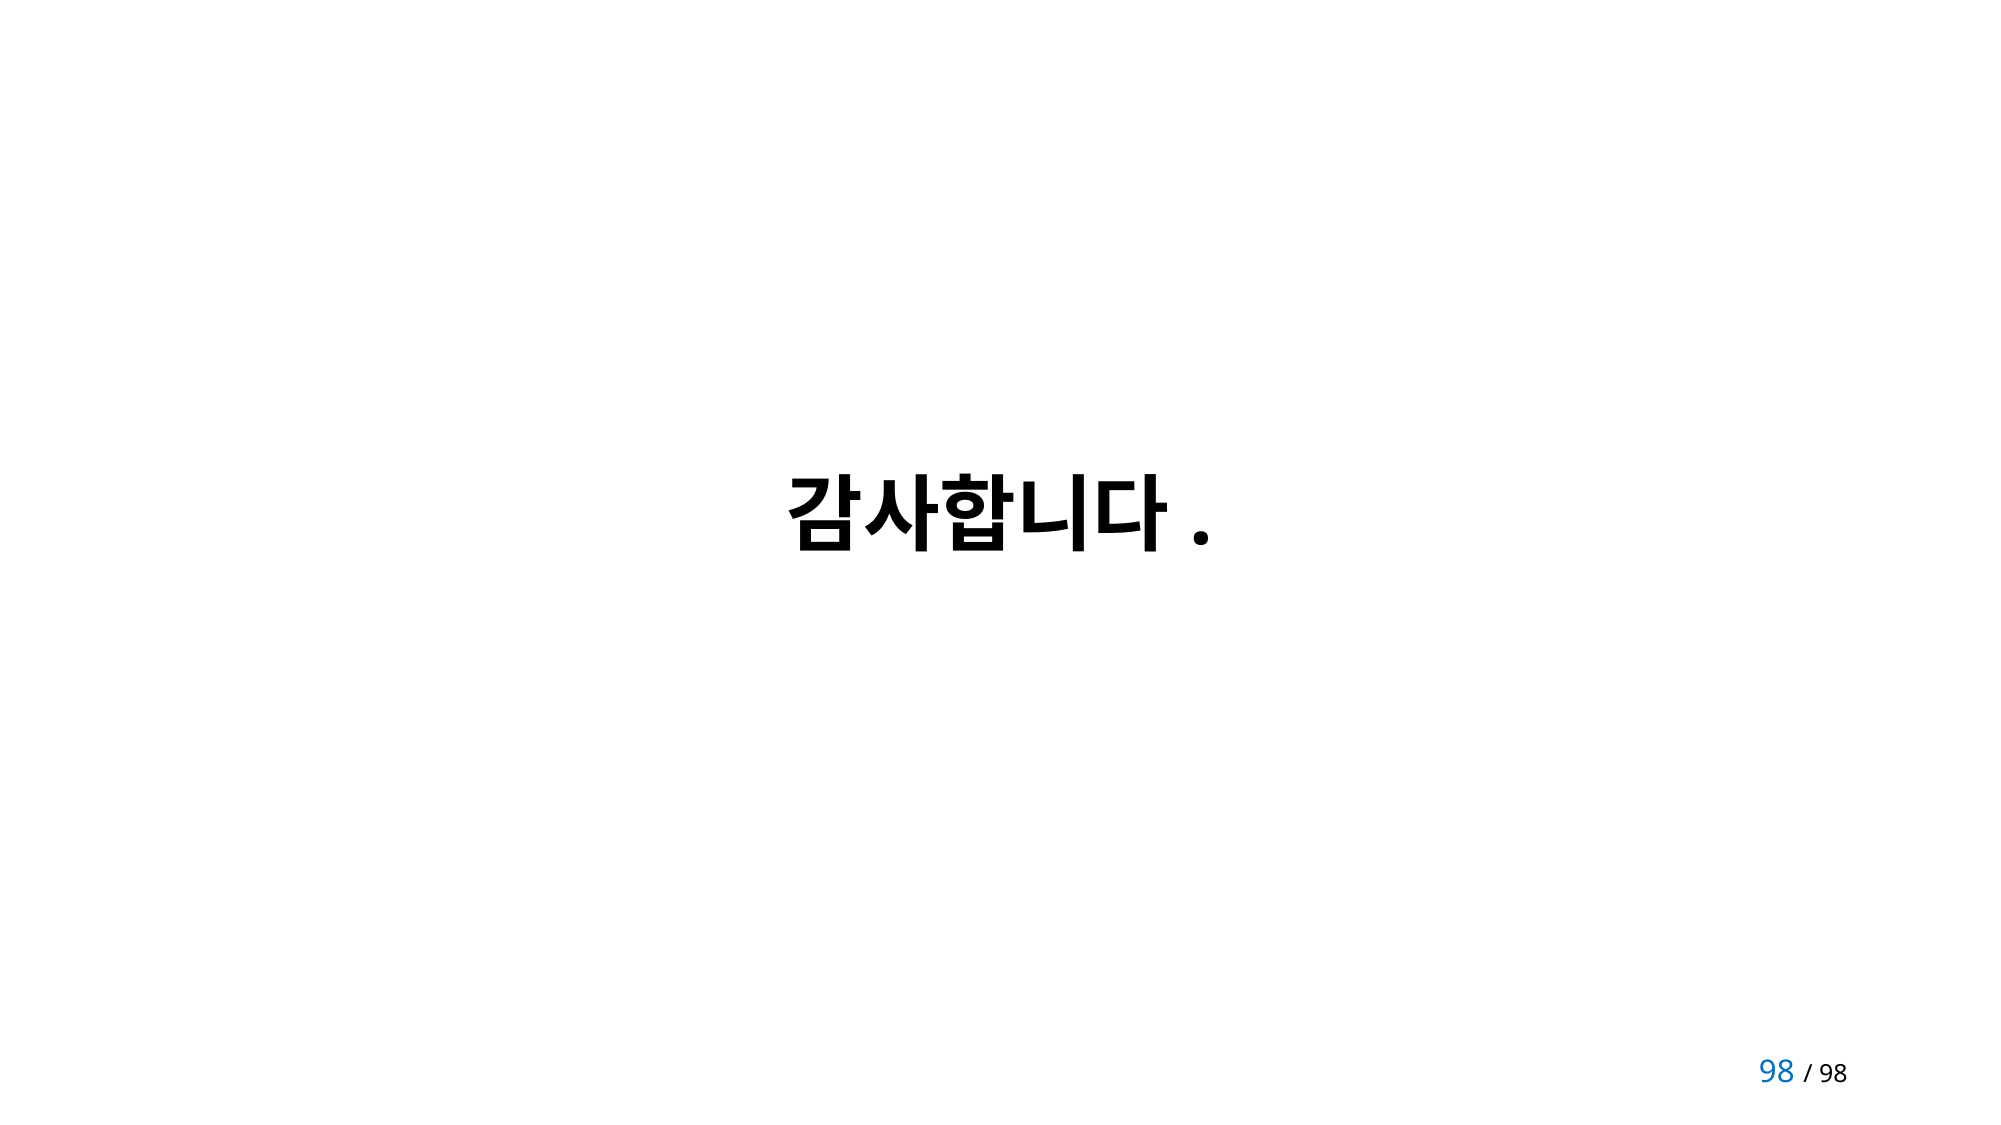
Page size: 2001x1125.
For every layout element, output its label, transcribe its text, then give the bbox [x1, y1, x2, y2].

slide_number 98 / 98 [1412, 1042, 1863, 1103]
text_box 감사합니다. [772, 453, 1228, 569]
